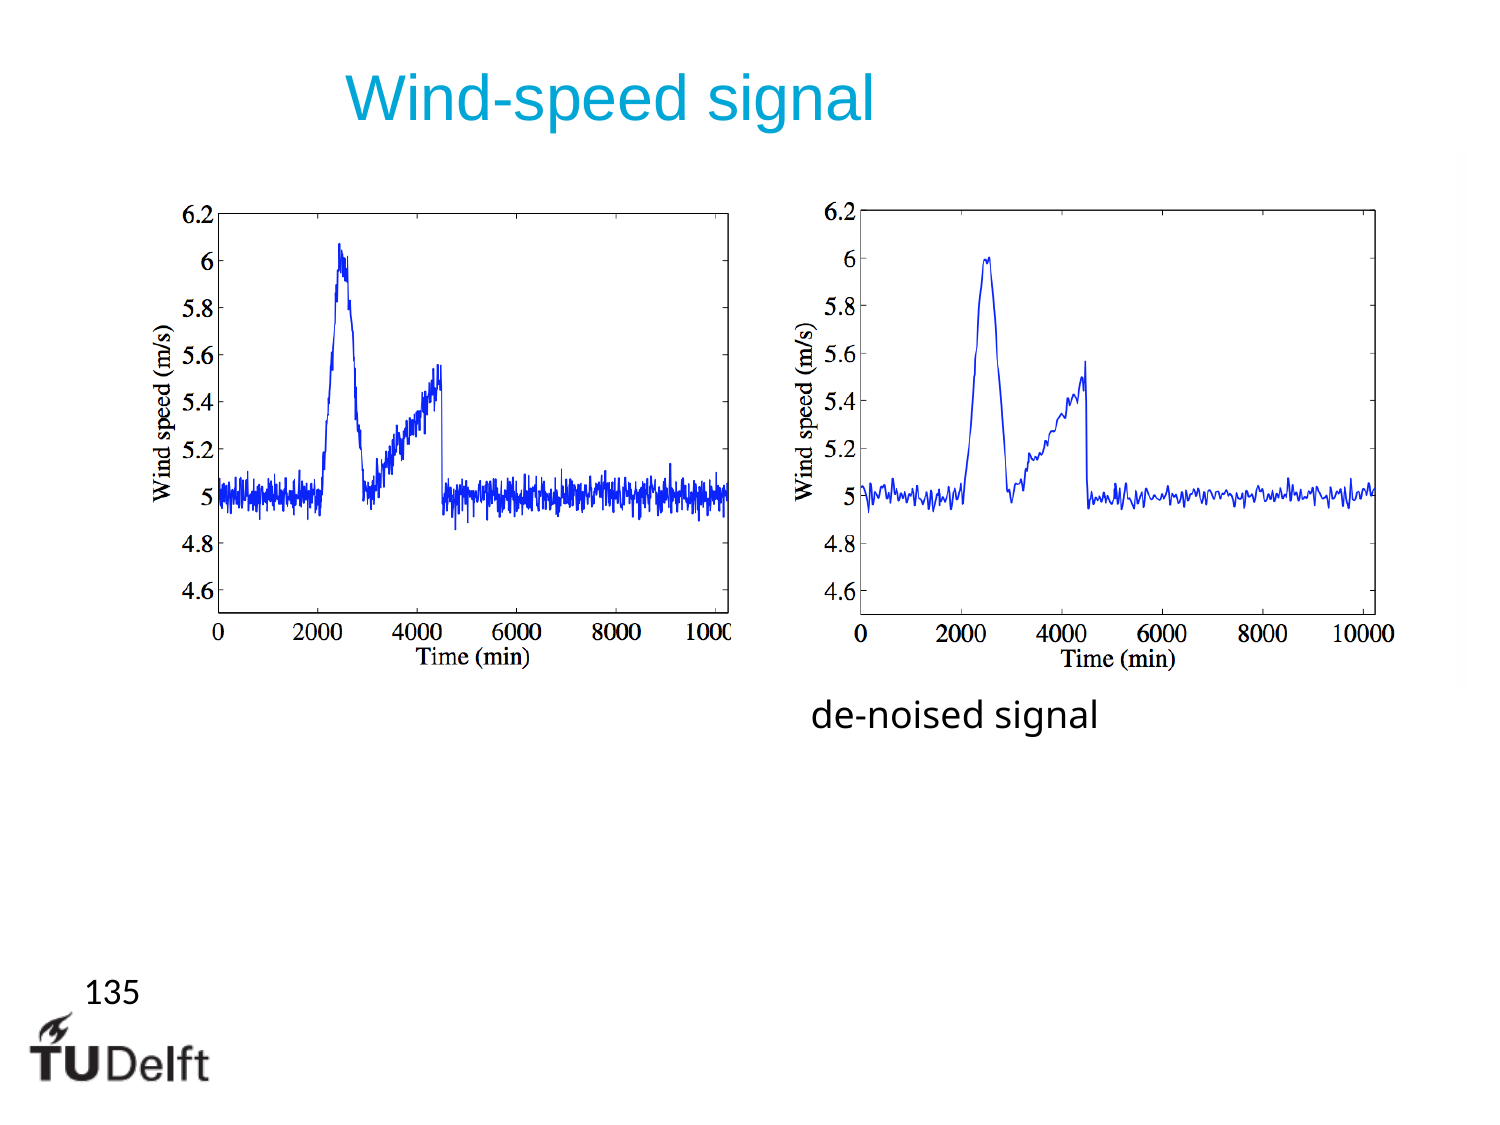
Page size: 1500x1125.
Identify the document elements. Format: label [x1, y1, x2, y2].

picture [107, 164, 729, 692]
text_box [795, 699, 1417, 743]
picture [730, 149, 1467, 690]
title [345, 55, 1500, 231]
